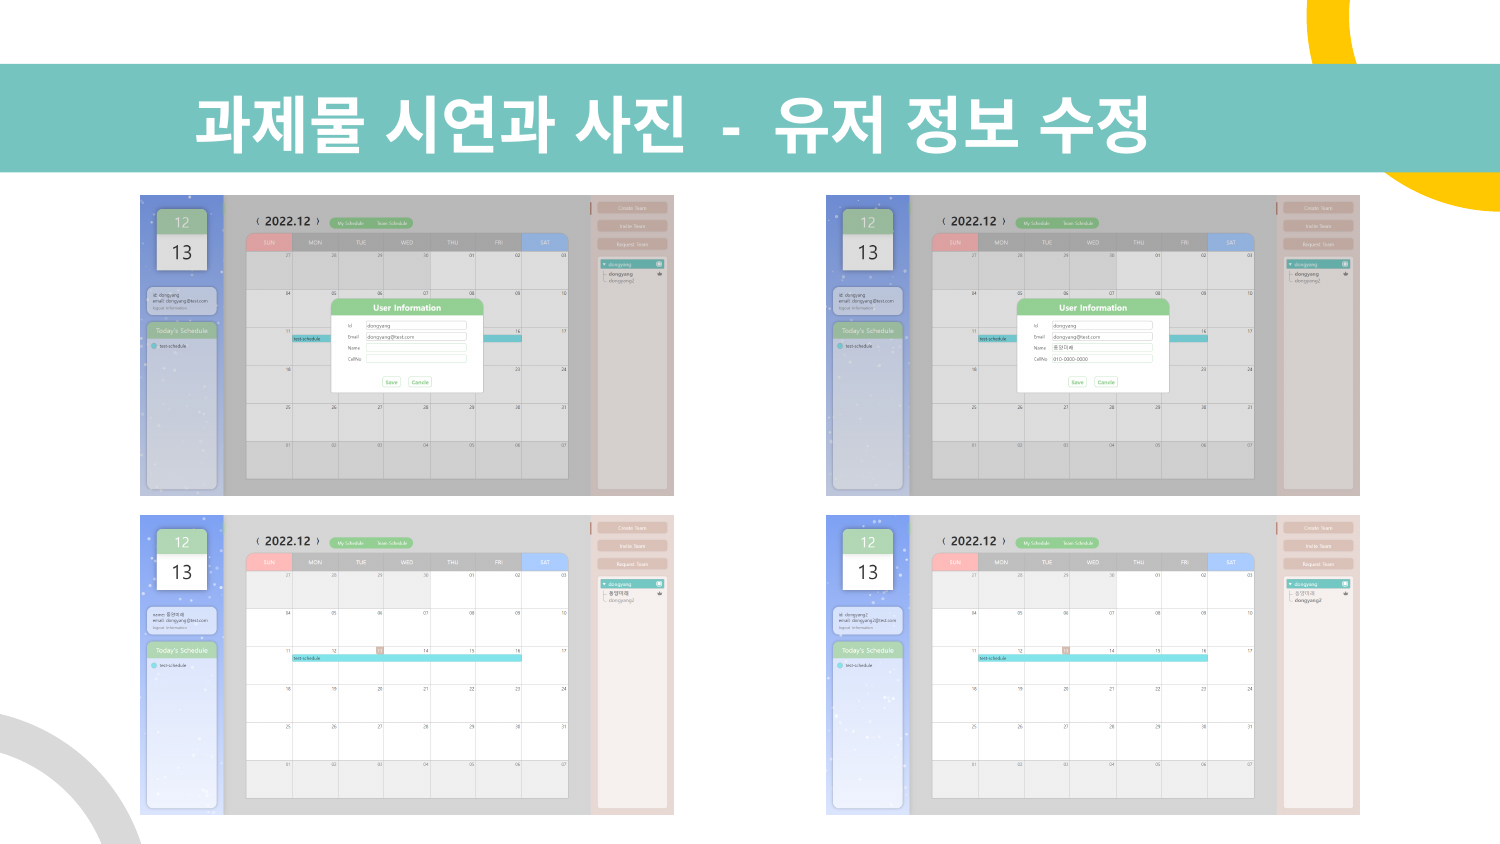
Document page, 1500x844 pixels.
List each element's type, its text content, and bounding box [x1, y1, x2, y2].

picture [140, 195, 674, 496]
picture [826, 195, 1360, 496]
title 과제물 시연과 사진 - 유저 정보 수정 [179, 71, 1481, 166]
picture [826, 514, 1360, 816]
picture [140, 514, 674, 816]
